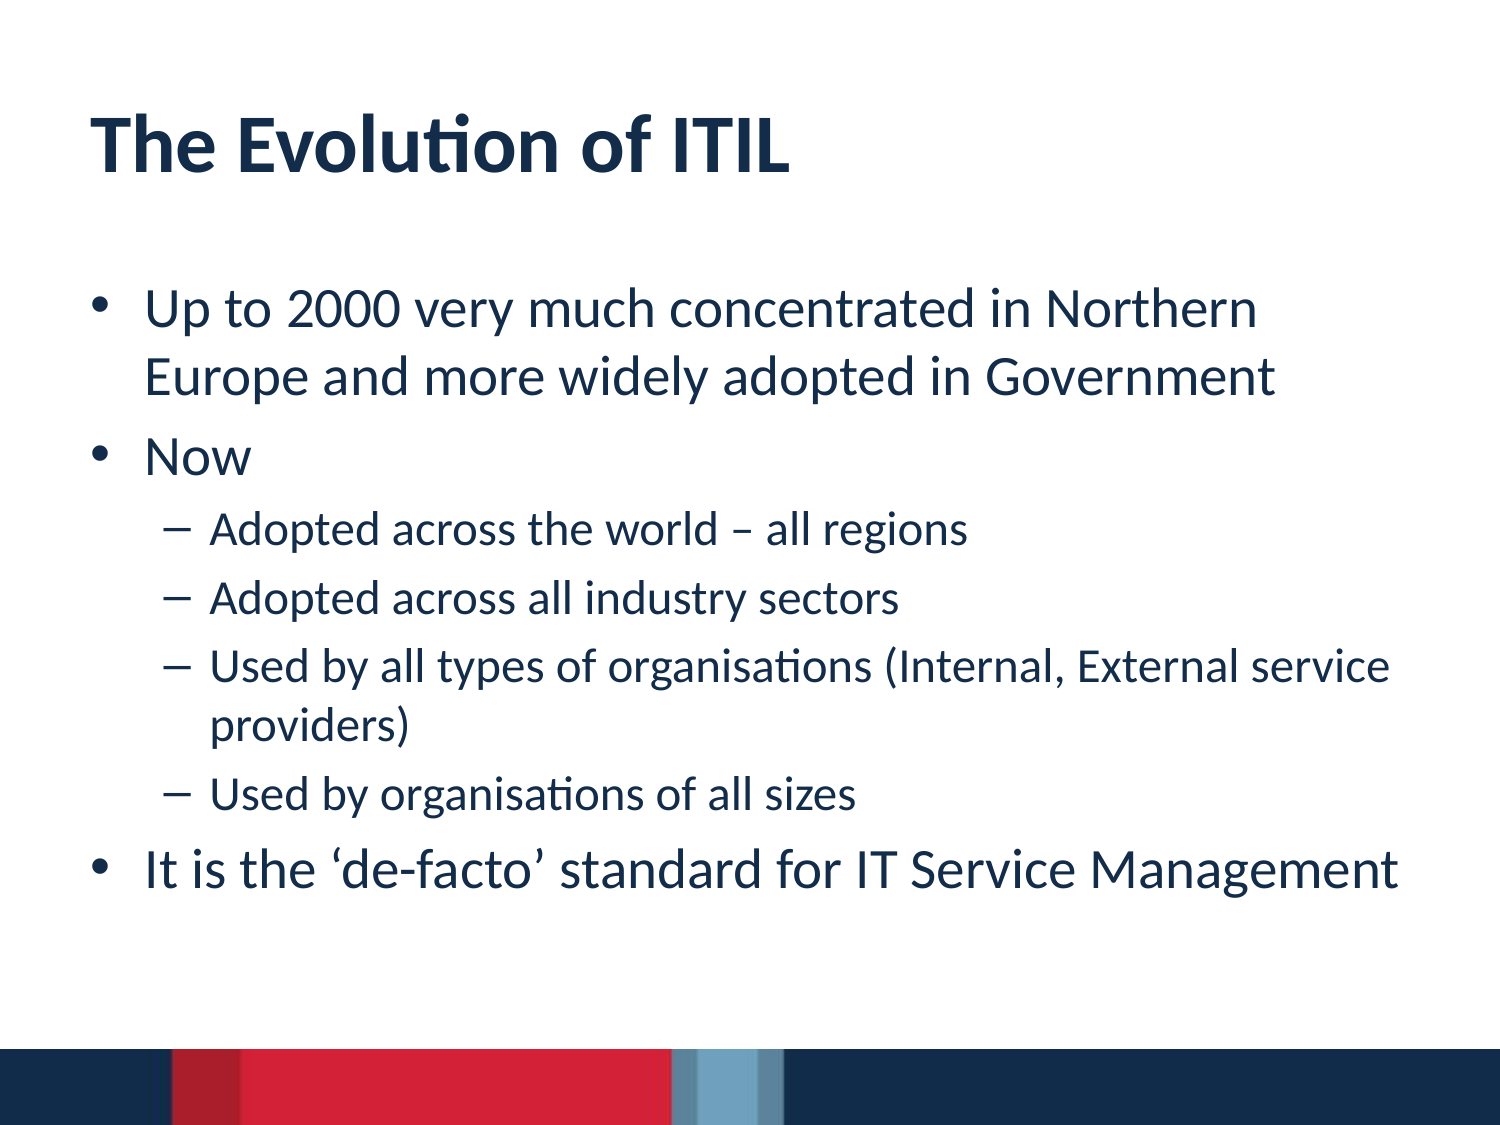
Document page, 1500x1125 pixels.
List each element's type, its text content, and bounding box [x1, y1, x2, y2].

list Up to 2000 very much concentrated in Northern Europe and more widely adopted in Government Now Adopted across the world – all regions Adopted across all industry sectors Used by all types of organisations (Internal, External service providers) Used by organisations of all sizes It is the ‘de-facto’ standard for IT Service Management [75, 262, 1425, 975]
title The Evolution of ITIL [75, 45, 1425, 233]
picture [0, 1049, 1500, 1125]
